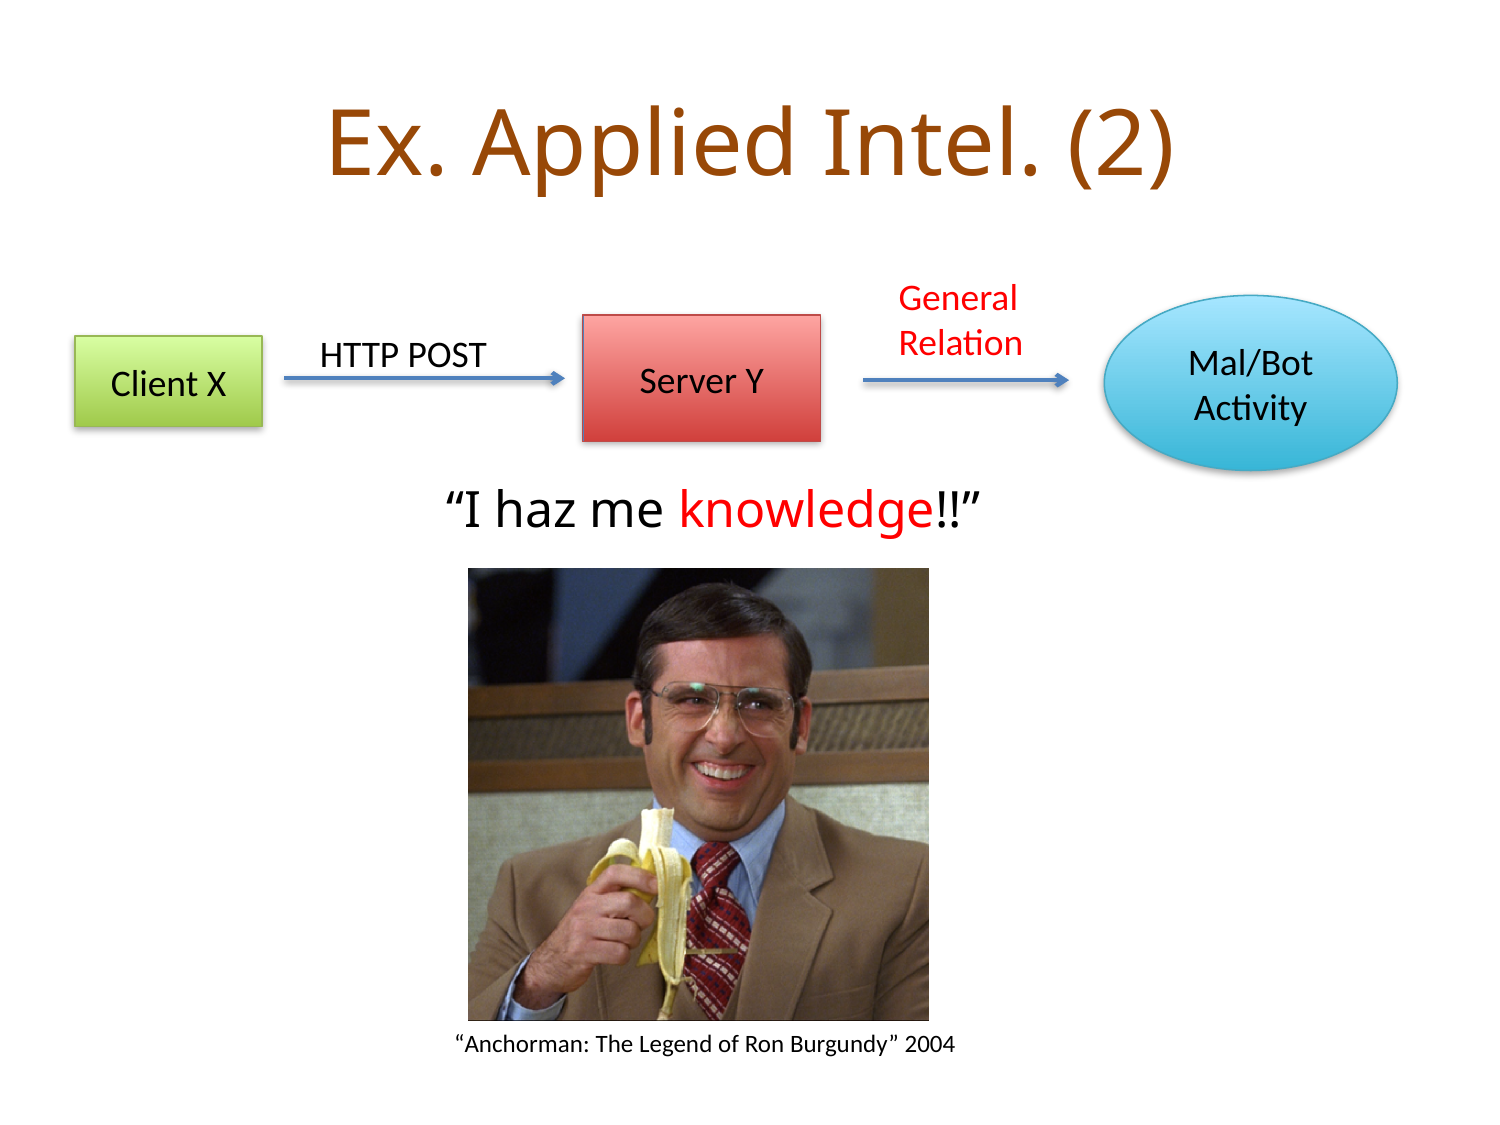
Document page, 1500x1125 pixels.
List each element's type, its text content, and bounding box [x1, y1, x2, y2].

text_box General Relation [883, 265, 1039, 371]
text_box “Anchorman: The Legend of Ron Burgundy” 2004 [439, 1020, 972, 1066]
title Ex. Applied Intel. (2) [75, 45, 1425, 233]
text_box “I haz me knowledge!!” [431, 470, 996, 546]
picture [468, 568, 930, 1023]
text_box Mal/Bot Activity [1103, 294, 1399, 472]
text_box HTTP POST [305, 322, 503, 377]
text_box Server Y [582, 314, 821, 442]
text_box Client X [74, 335, 263, 427]
